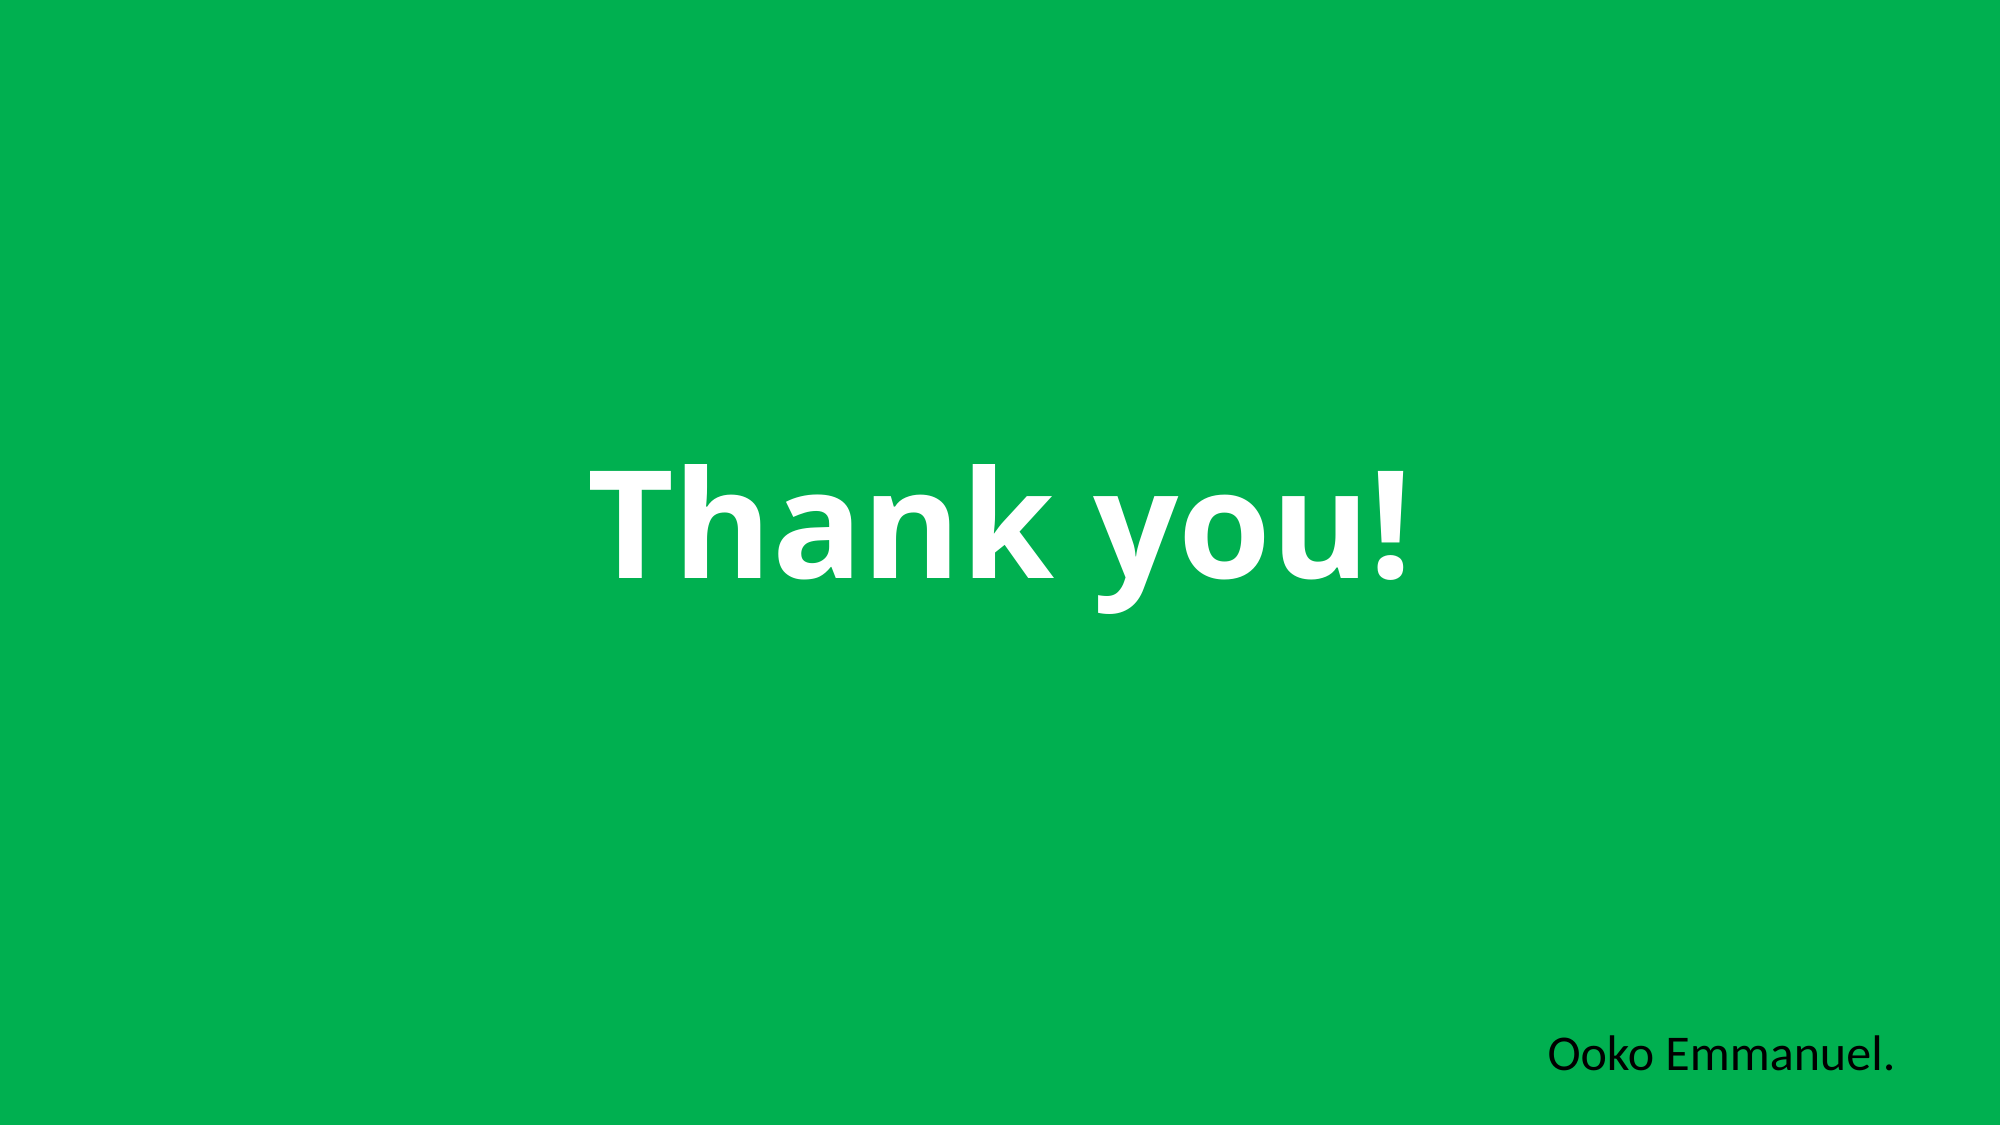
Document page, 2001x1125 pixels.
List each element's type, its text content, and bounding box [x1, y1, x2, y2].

title Thank you! [249, 226, 1750, 618]
subtitle Ooko Emmanuel. [1461, 1019, 1982, 1102]
